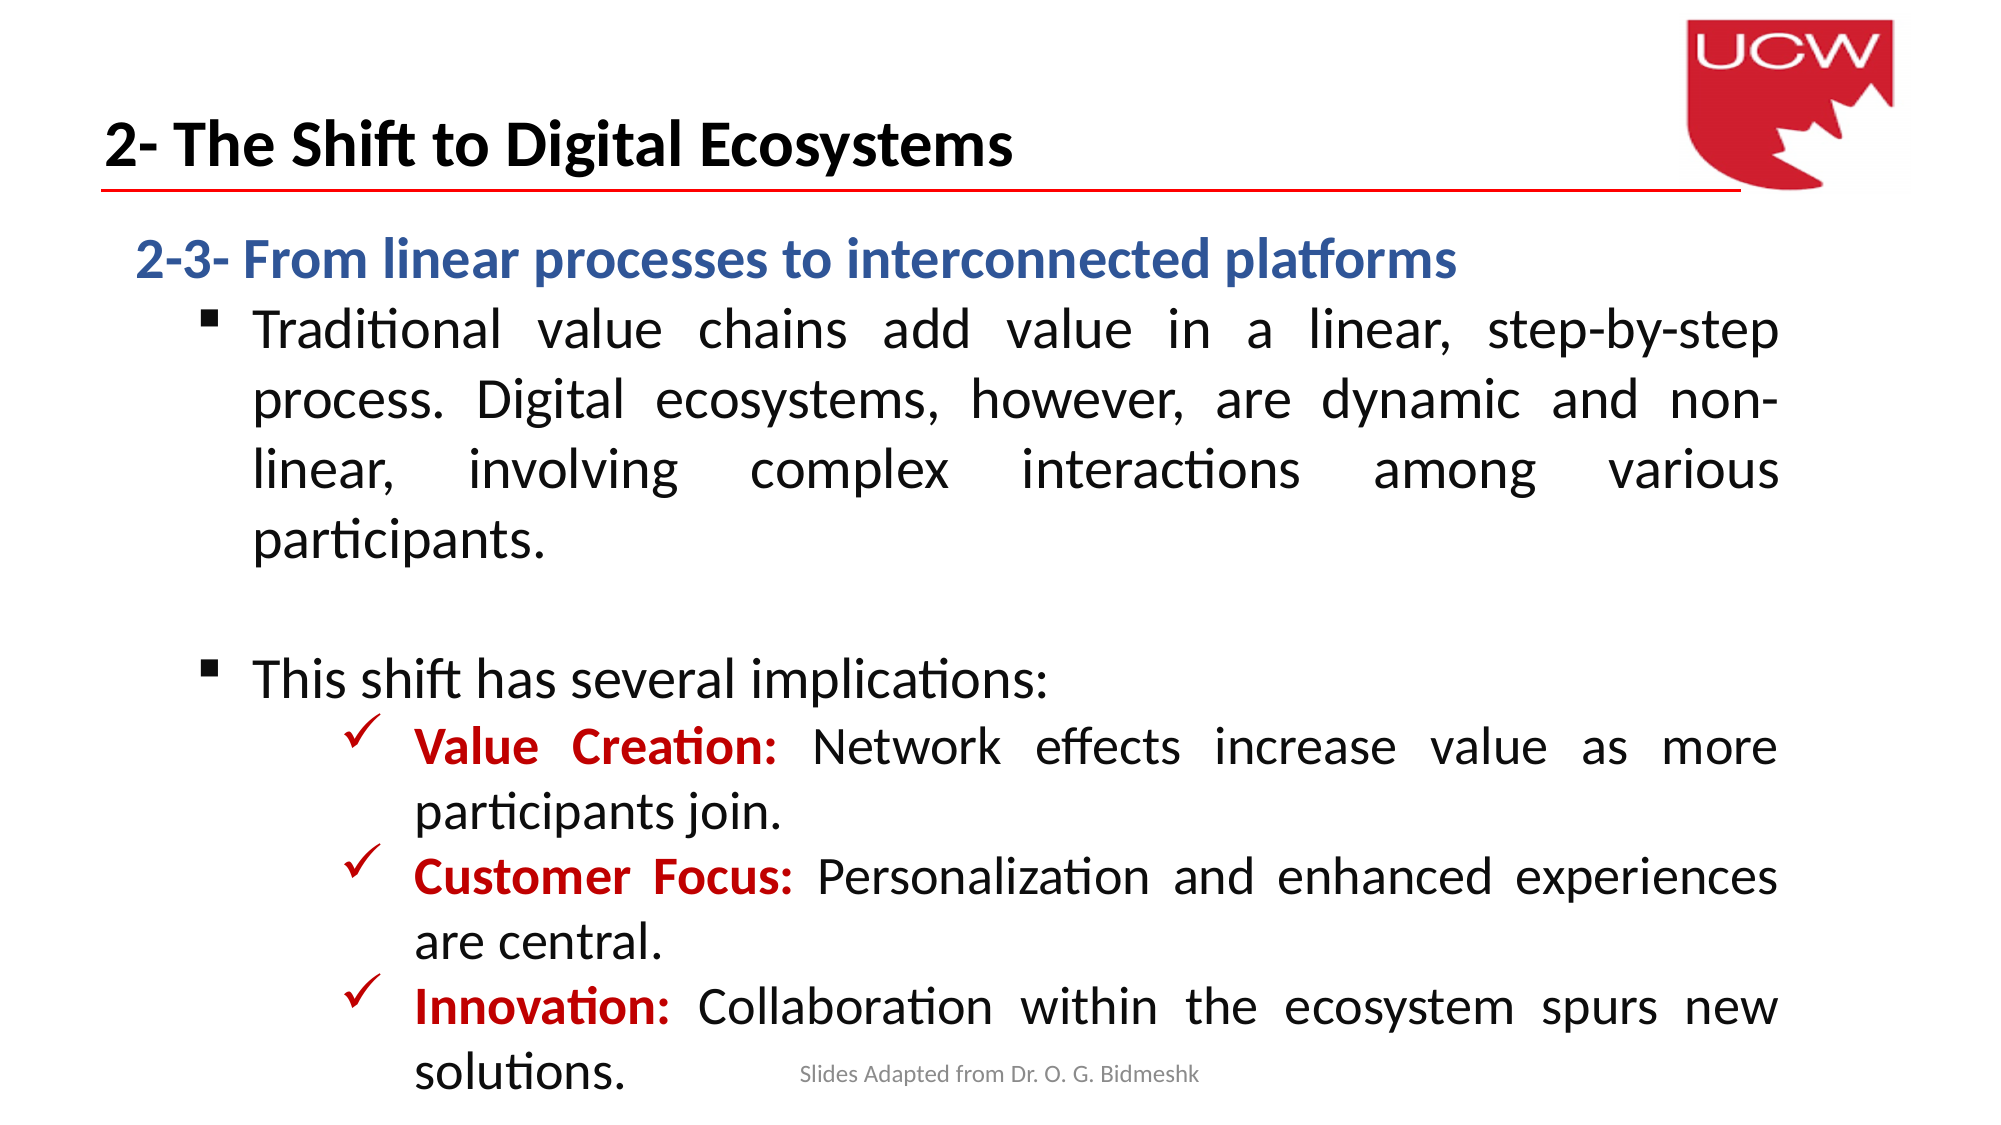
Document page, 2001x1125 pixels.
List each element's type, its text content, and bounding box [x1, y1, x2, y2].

text_box 2- The Shift to Digital Ecosystems [89, 72, 1679, 189]
picture [1679, 12, 1911, 194]
text_box 2-3- From linear processes to interconnected platforms Traditional value chains add value in a linear, step-by-step process. Digital ecosystems, however, are dynamic and non-linear, involving complex interactions among various participants. This shift has several implications: Value Creation: Network effects increase value as more participants join. Customer Focus: Personalization and enhanced experiences are central. Innovation: Collaboration within the ecosystem spurs new solutions. [32, 213, 1796, 1125]
footer Slides Adapted from Dr. O. G. Bidmeshk [662, 1042, 1338, 1103]
